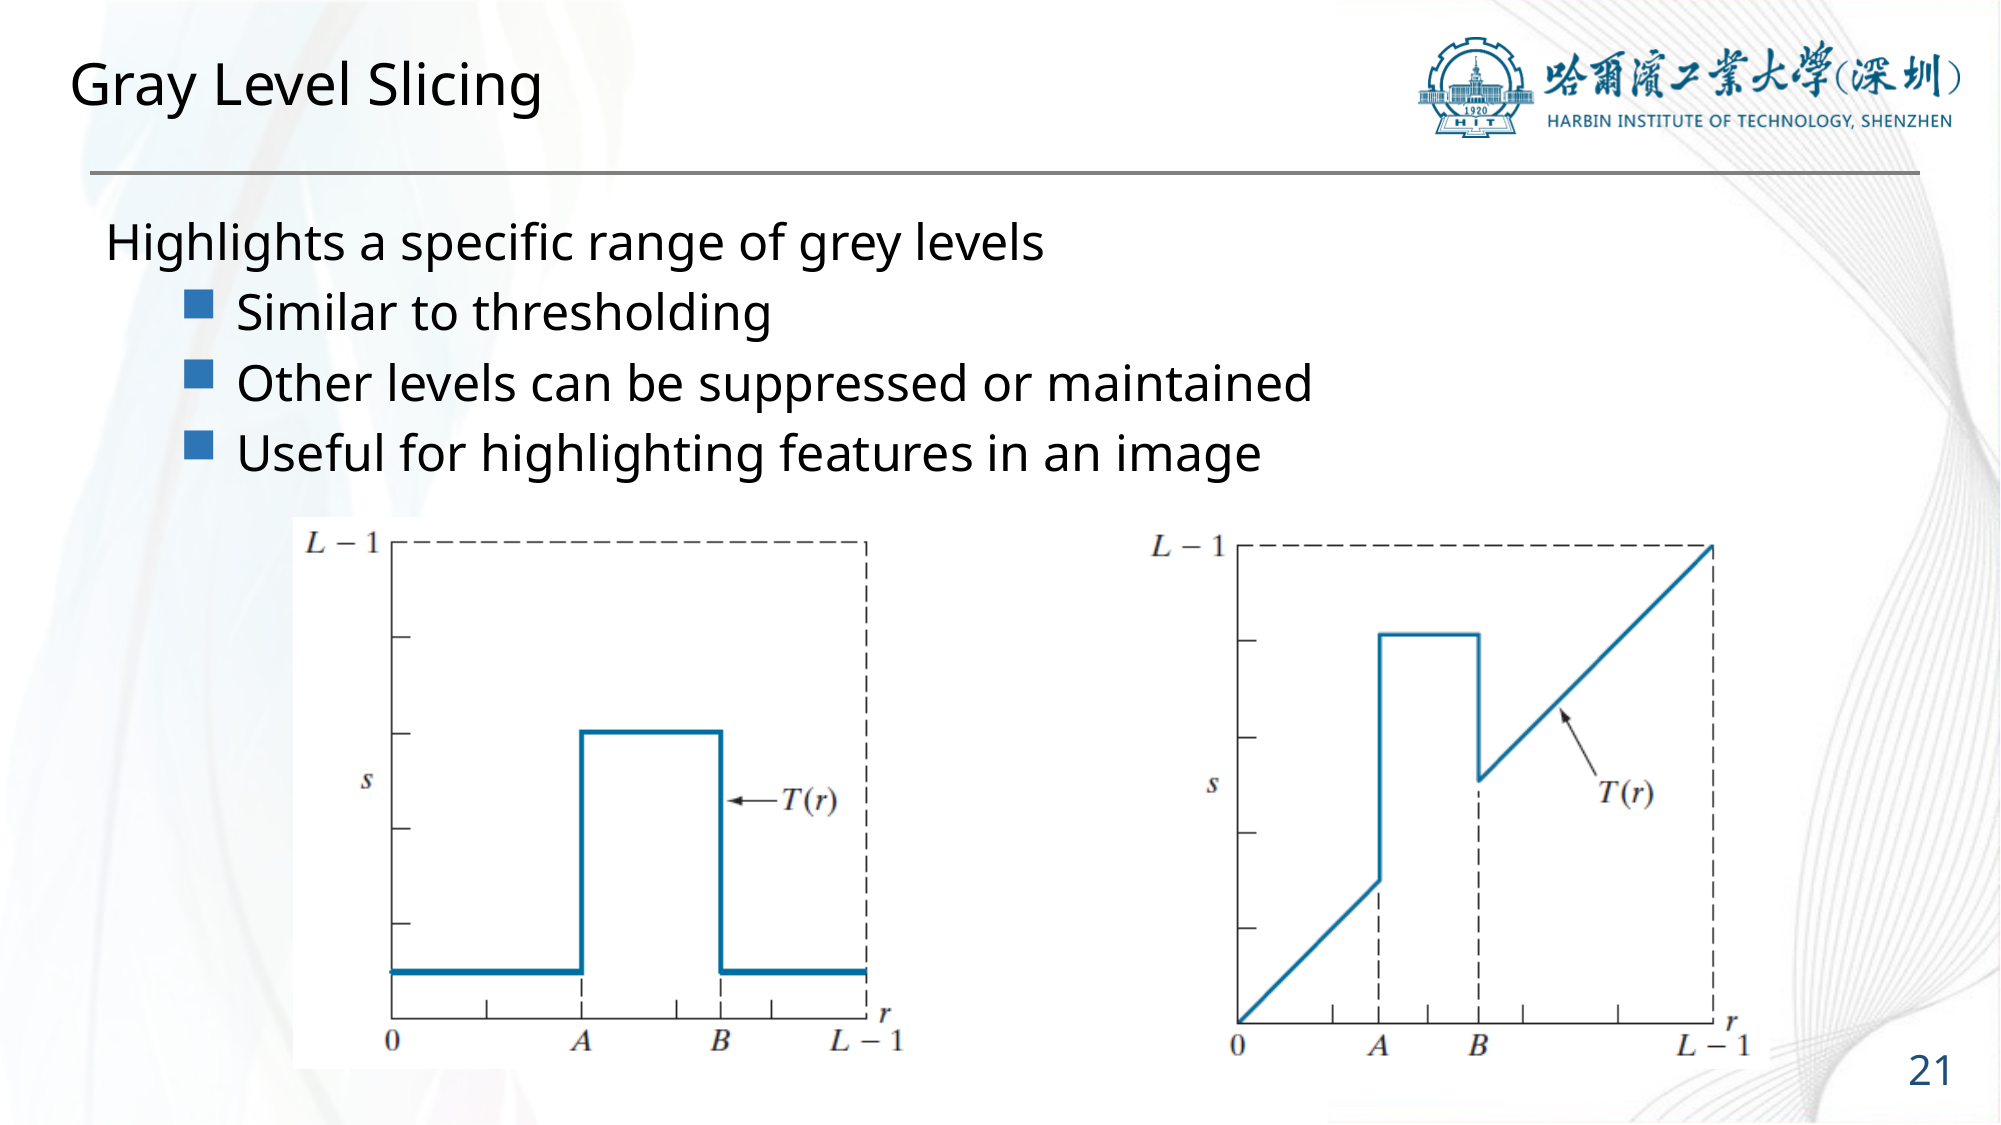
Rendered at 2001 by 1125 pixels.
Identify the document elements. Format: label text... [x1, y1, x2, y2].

slide_number 21 [1521, 1042, 1972, 1103]
picture [0, 0, 2001, 1125]
list Highlights a specific range of grey levels Similar to thresholding Other levels can be suppressed or maintained Useful for highlighting features in an image [90, 202, 1934, 987]
title Gray Level Slicing [54, 0, 1385, 174]
